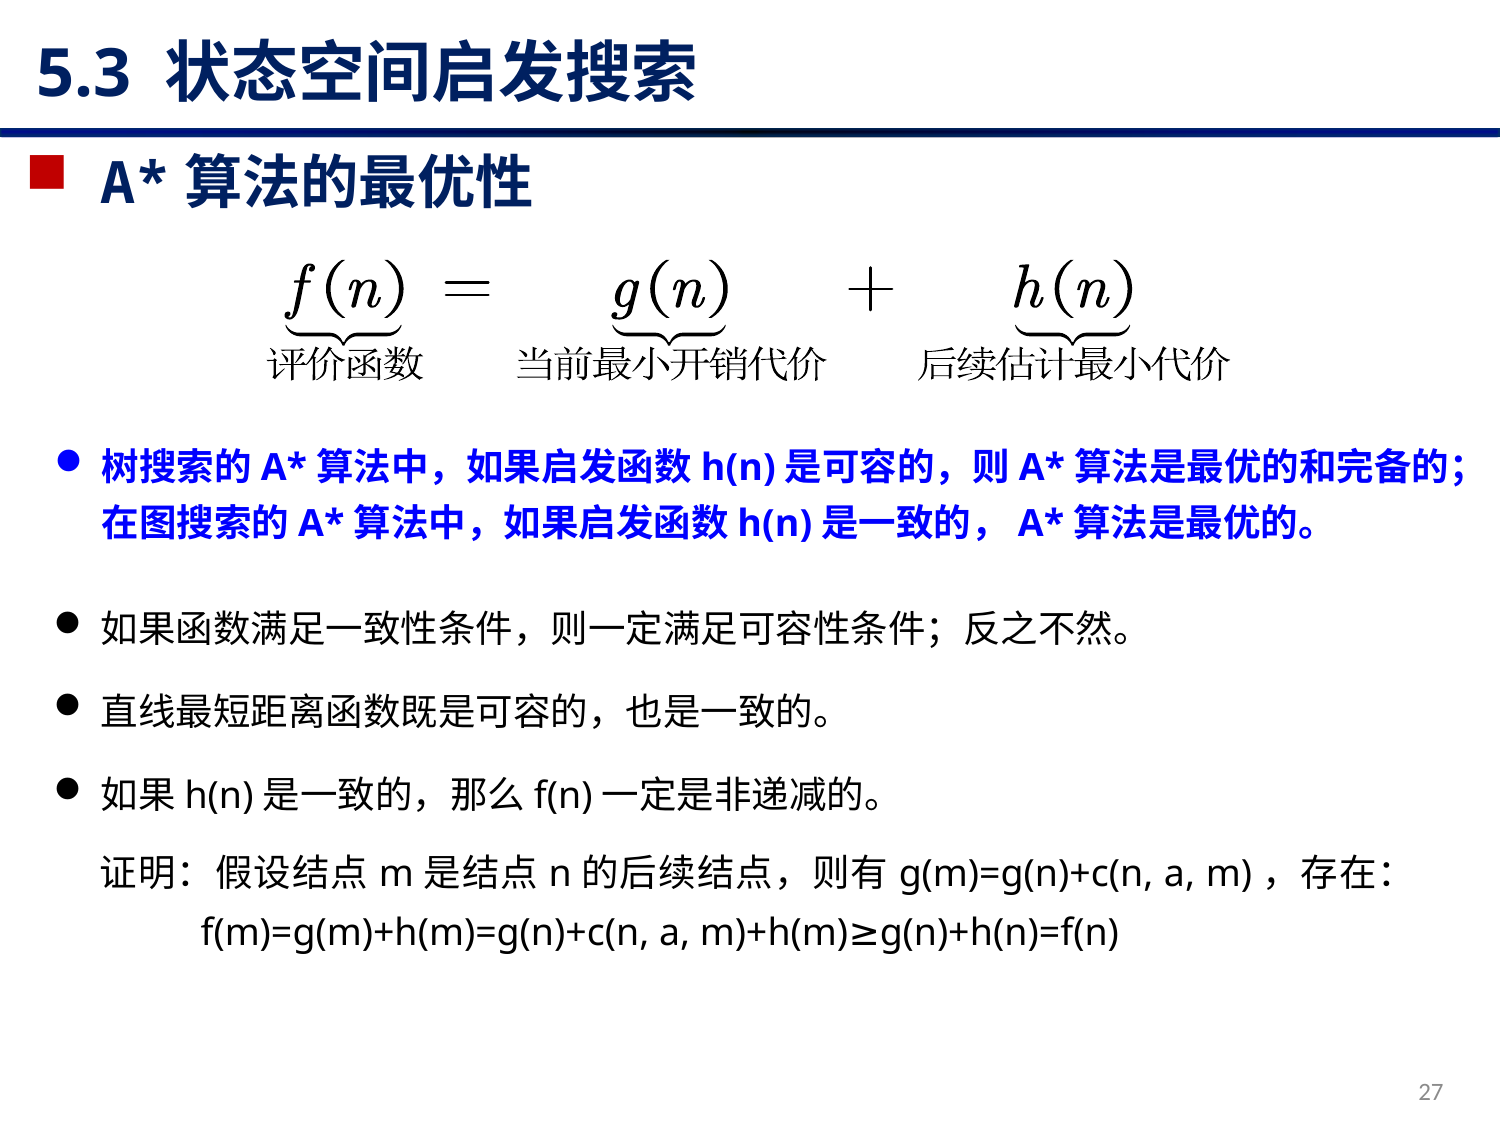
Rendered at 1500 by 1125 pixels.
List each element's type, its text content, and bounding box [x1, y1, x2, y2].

text_box 树搜索的A*算法中，如果启发函数h(n)是可容的，则A*算法是最优的和完备的；在图搜索的A*算法中，如果启发函数h(n)是一致的，A*算法是最优的。 [39, 424, 1500, 552]
slide_number 27 [1108, 1060, 1459, 1121]
text_box 直线最短距离函数既是可容的，也是一致的。 [38, 668, 1291, 740]
text_box 如果函数满足一致性条件，则一定满足可容性条件；反之不然。 [38, 586, 1291, 657]
title 5.3 状态空间启发搜索 [21, 22, 1439, 116]
text_box 证明：假设结点m是结点n的后续结点，则有g(m)=g(n)+c(n, a, m)，存在： f(m)=g(m)+h(m)=g(n)+c(n, a, m)+h(m)≥g(n)+h(n)=f(n) [10, 814, 1393, 961]
text_box 如果h(n)是一致的，那么f(n)一定是非递减的。 [38, 752, 1291, 814]
text_box A*算法的最优性 [10, 145, 1393, 223]
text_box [259, 244, 1241, 399]
picture [0, 128, 1500, 138]
